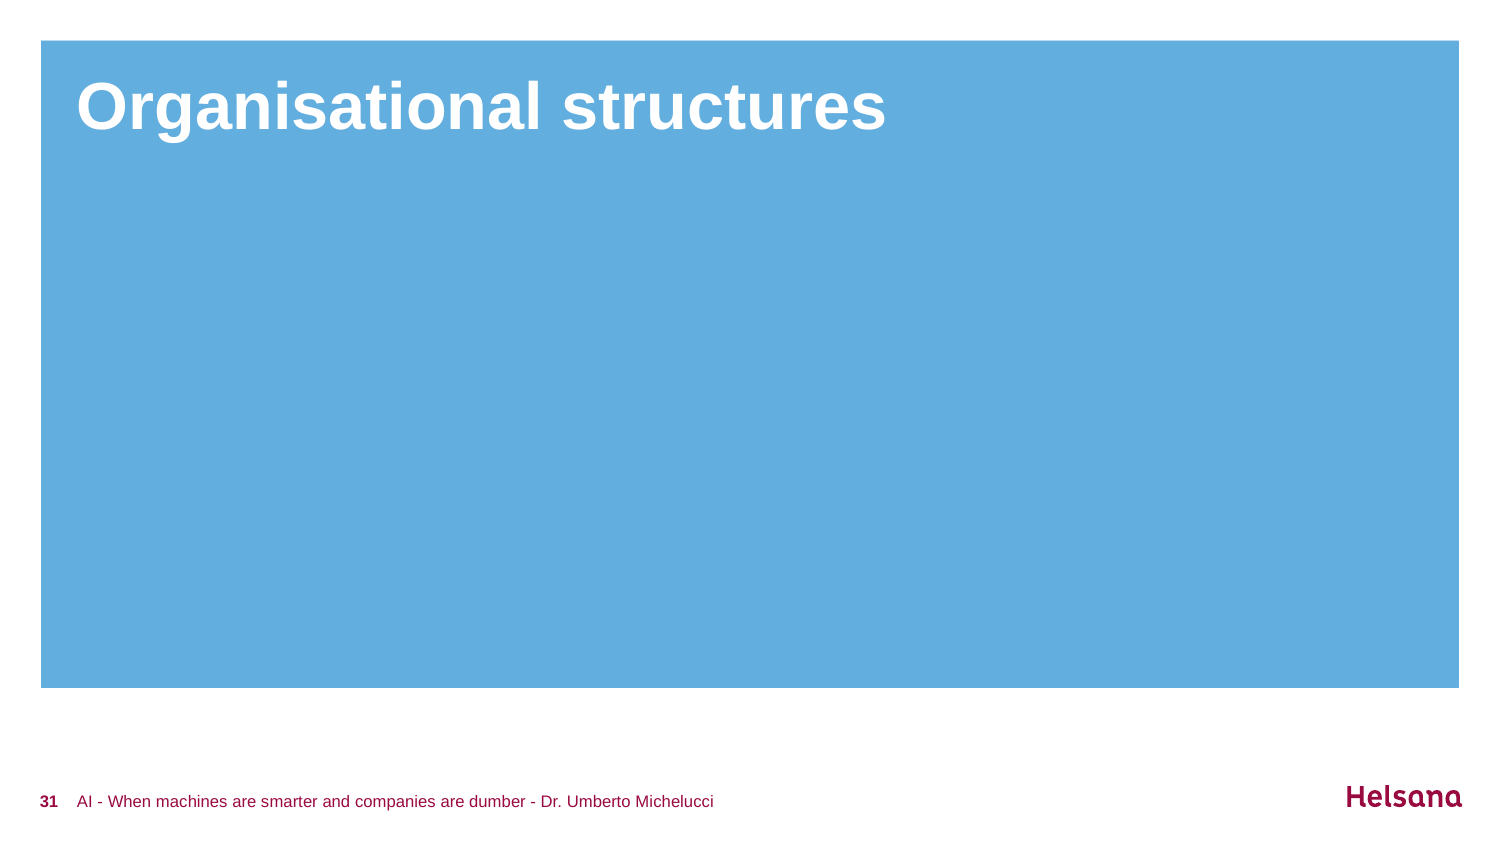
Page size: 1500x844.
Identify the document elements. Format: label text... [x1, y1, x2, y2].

title Organisational structures [76, 62, 1424, 141]
slide_number 31 [39, 790, 69, 809]
footer AI - When machines are smarter and companies are dumber - Dr. Umberto Michelucci [76, 790, 750, 809]
